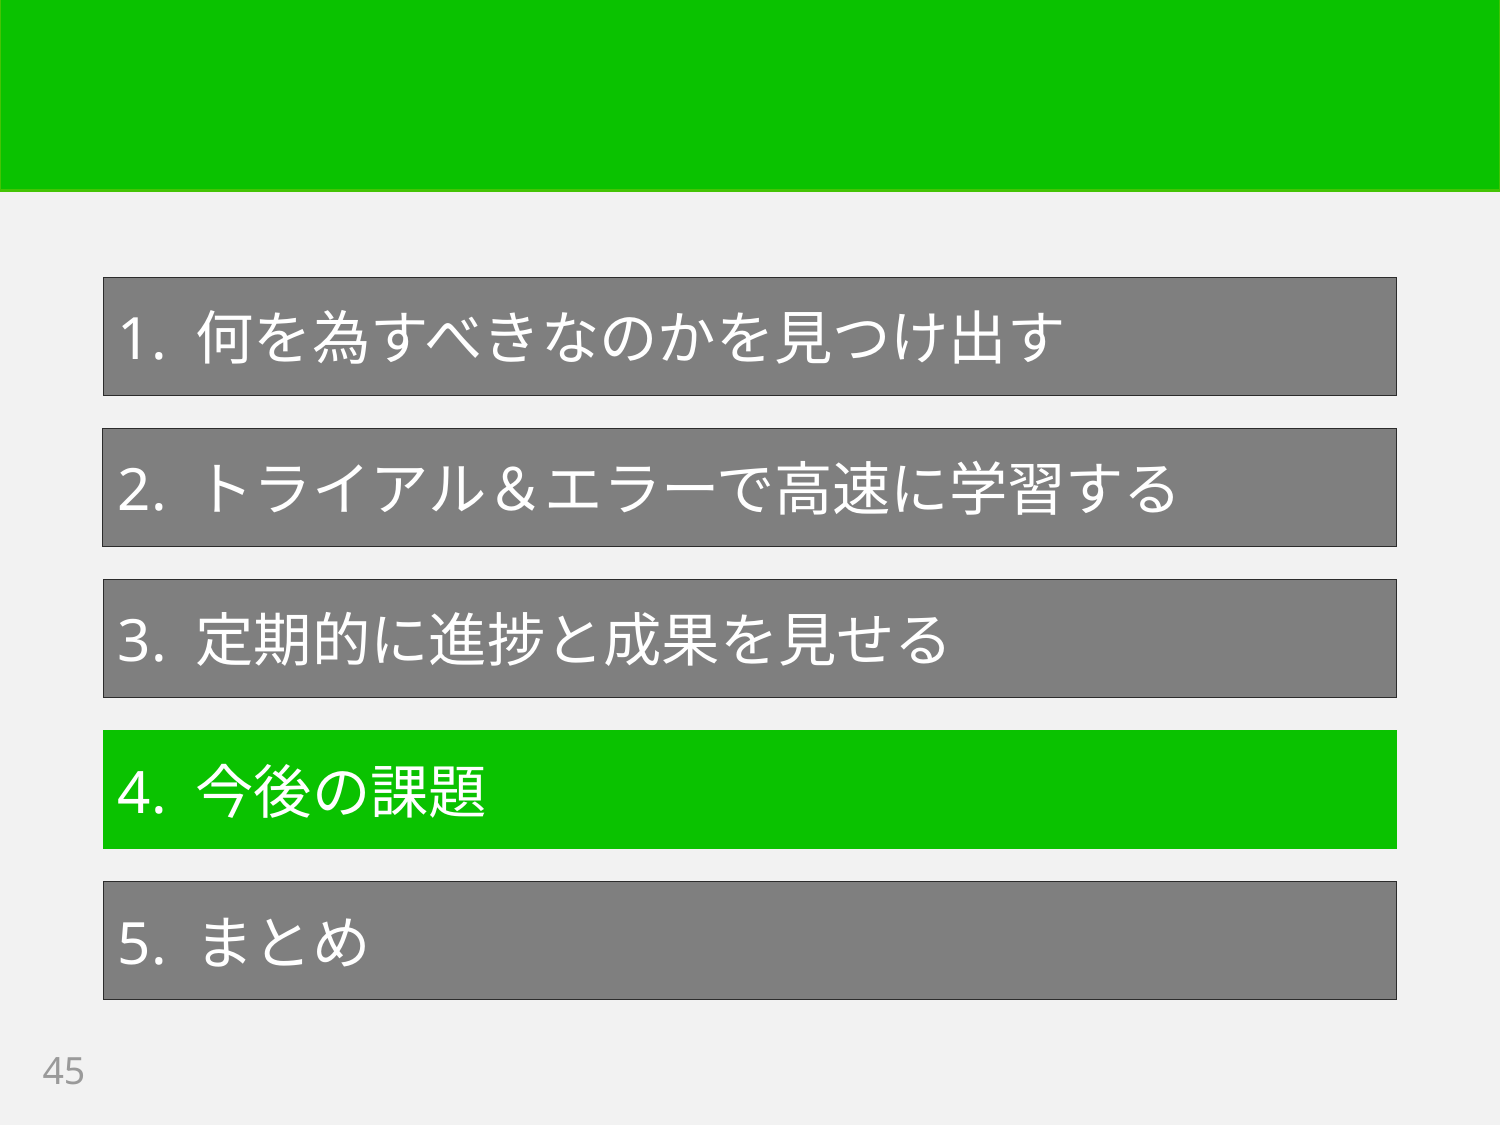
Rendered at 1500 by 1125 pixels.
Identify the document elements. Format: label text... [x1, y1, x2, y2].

text_box 5. まとめ [103, 881, 1397, 1000]
text_box 2. トライアル＆エラーで高速に学習する [102, 428, 1397, 547]
text_box 4. 今後の課題 [103, 730, 1397, 849]
slide_number 45 [27, 1042, 146, 1102]
text_box 1. 何を為すべきなのかを見つけ出す [103, 277, 1397, 396]
text_box 3. 定期的に進捗と成果を見せる [103, 579, 1397, 698]
